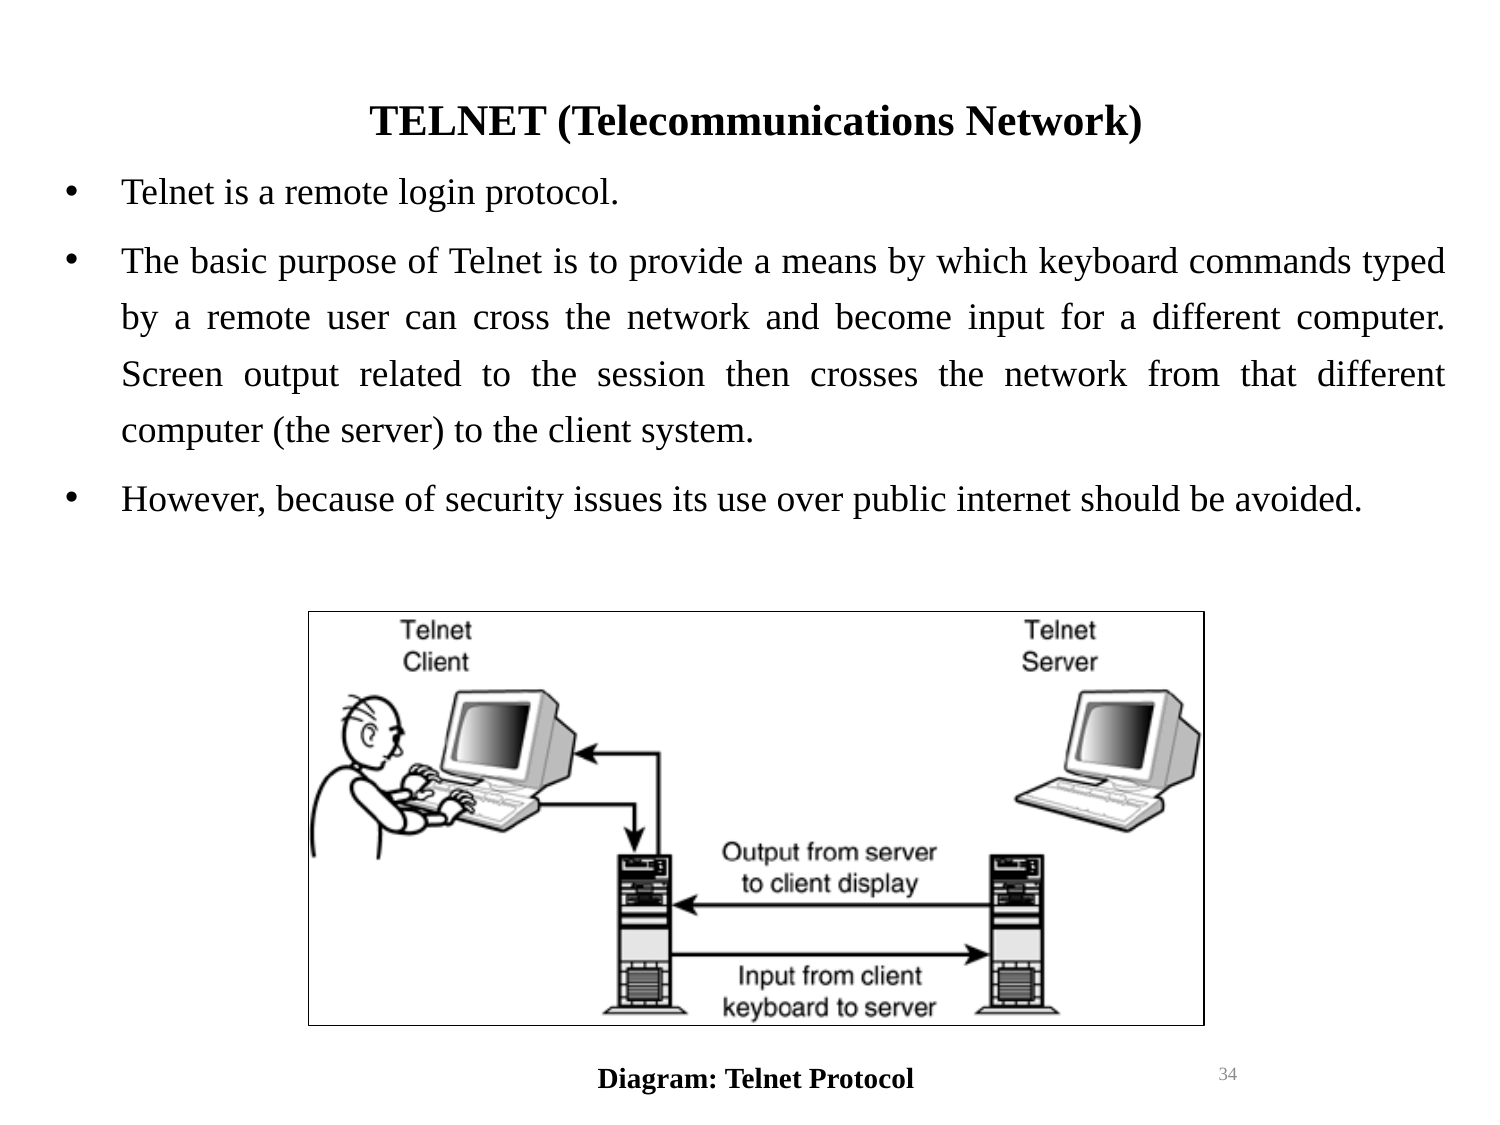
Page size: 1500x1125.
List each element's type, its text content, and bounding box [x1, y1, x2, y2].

picture [309, 611, 1204, 1025]
text_box Diagram: Telnet Protocol [331, 1052, 1182, 1102]
list TELNET (Telecommunications Network) Telnet is a remote login protocol. The basic purpose of Telnet is to provide a means by which keyboard commands typed by a remote user can cross the network and become input for a different computer. Screen output related to the session then crosses the network from that different computer (the server) to the client system. However, because of security issues its use over public internet should be avoided. [50, 70, 1463, 521]
slide_number 34 [1059, 1042, 1397, 1103]
